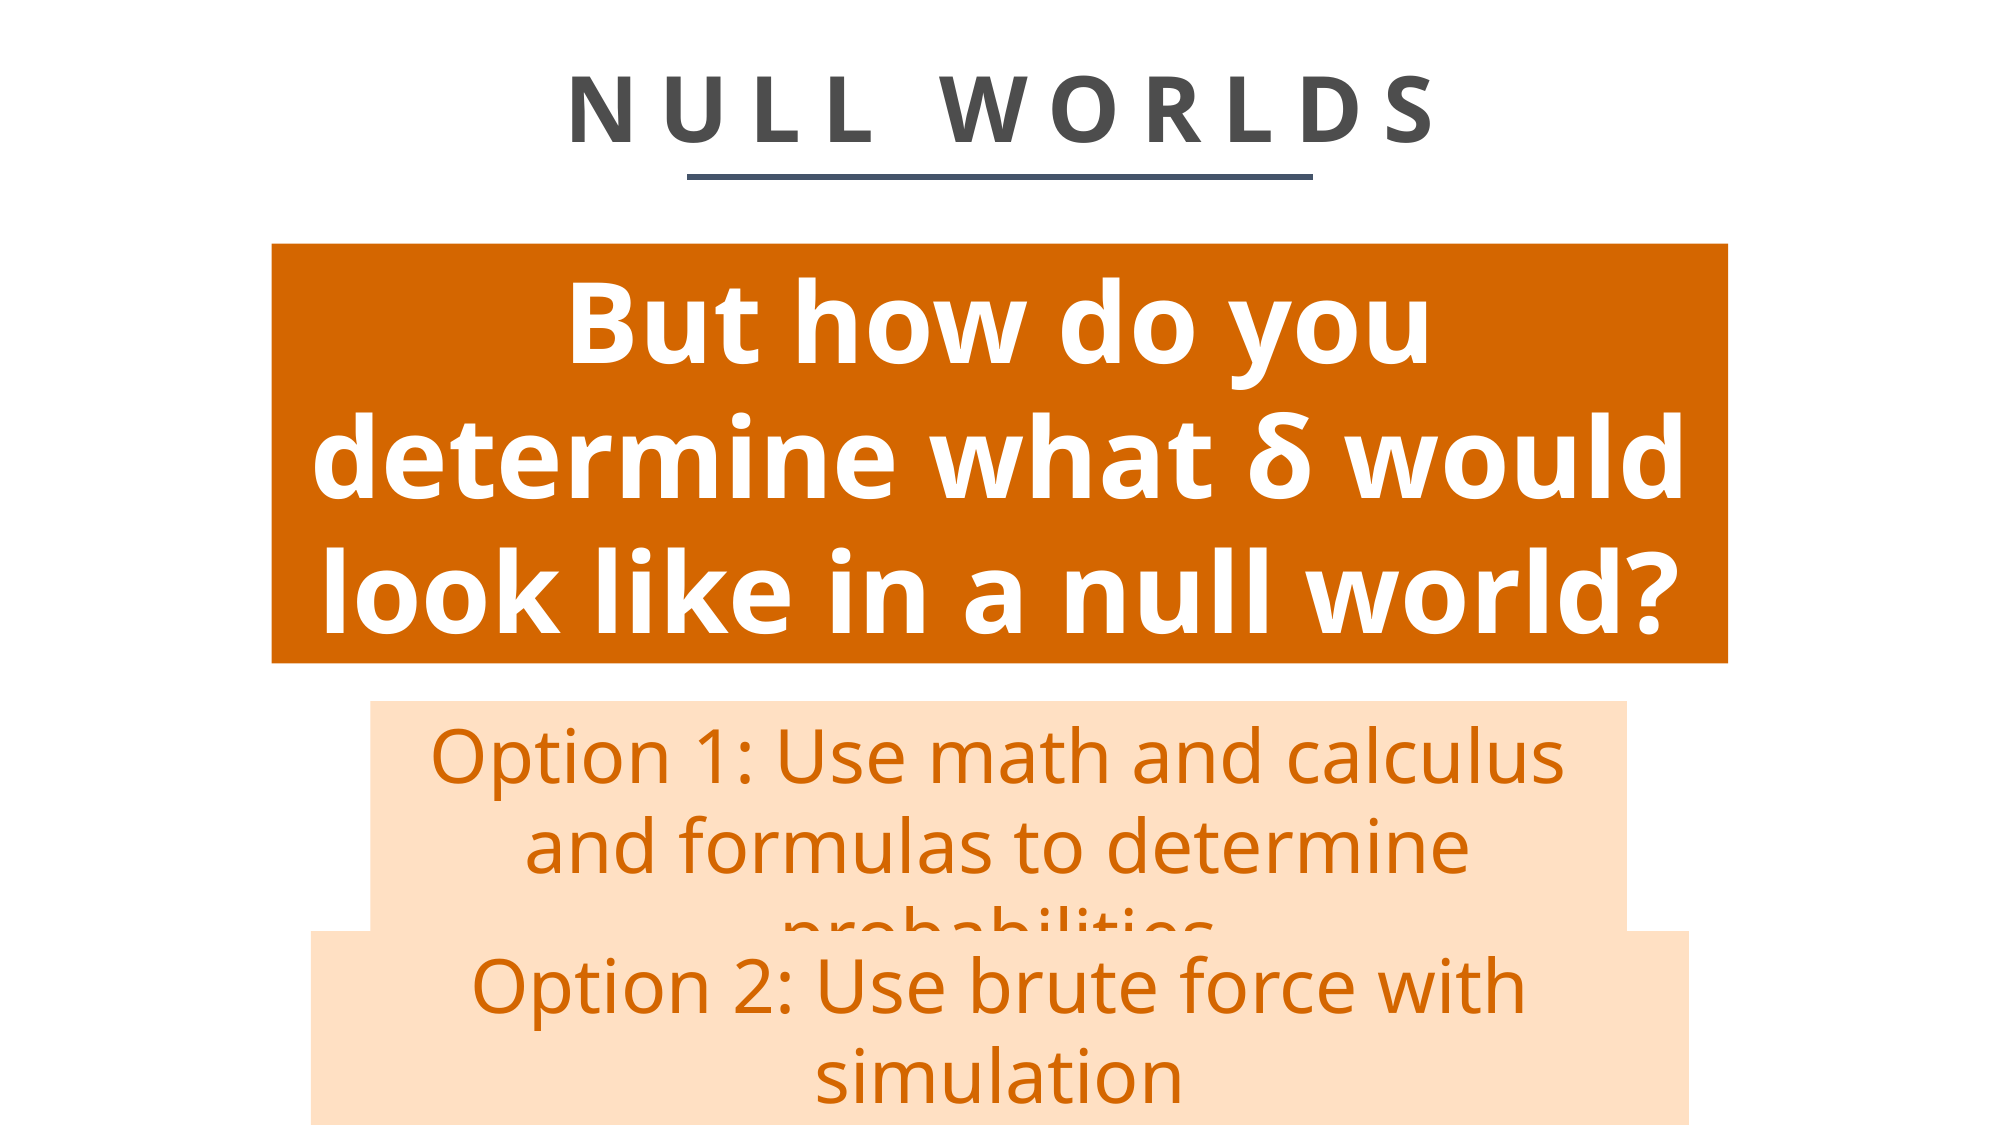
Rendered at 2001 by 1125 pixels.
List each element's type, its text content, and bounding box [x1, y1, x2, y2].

text_box Option 2: Use brute force with simulation [310, 931, 1689, 1125]
text_box Option 1: Use math and calculus and formulas to determine probabilities [370, 701, 1627, 931]
text_box But how do you determine what δ would look like in a null world? [271, 243, 1729, 664]
title NULL WORLDS [0, 25, 2000, 175]
